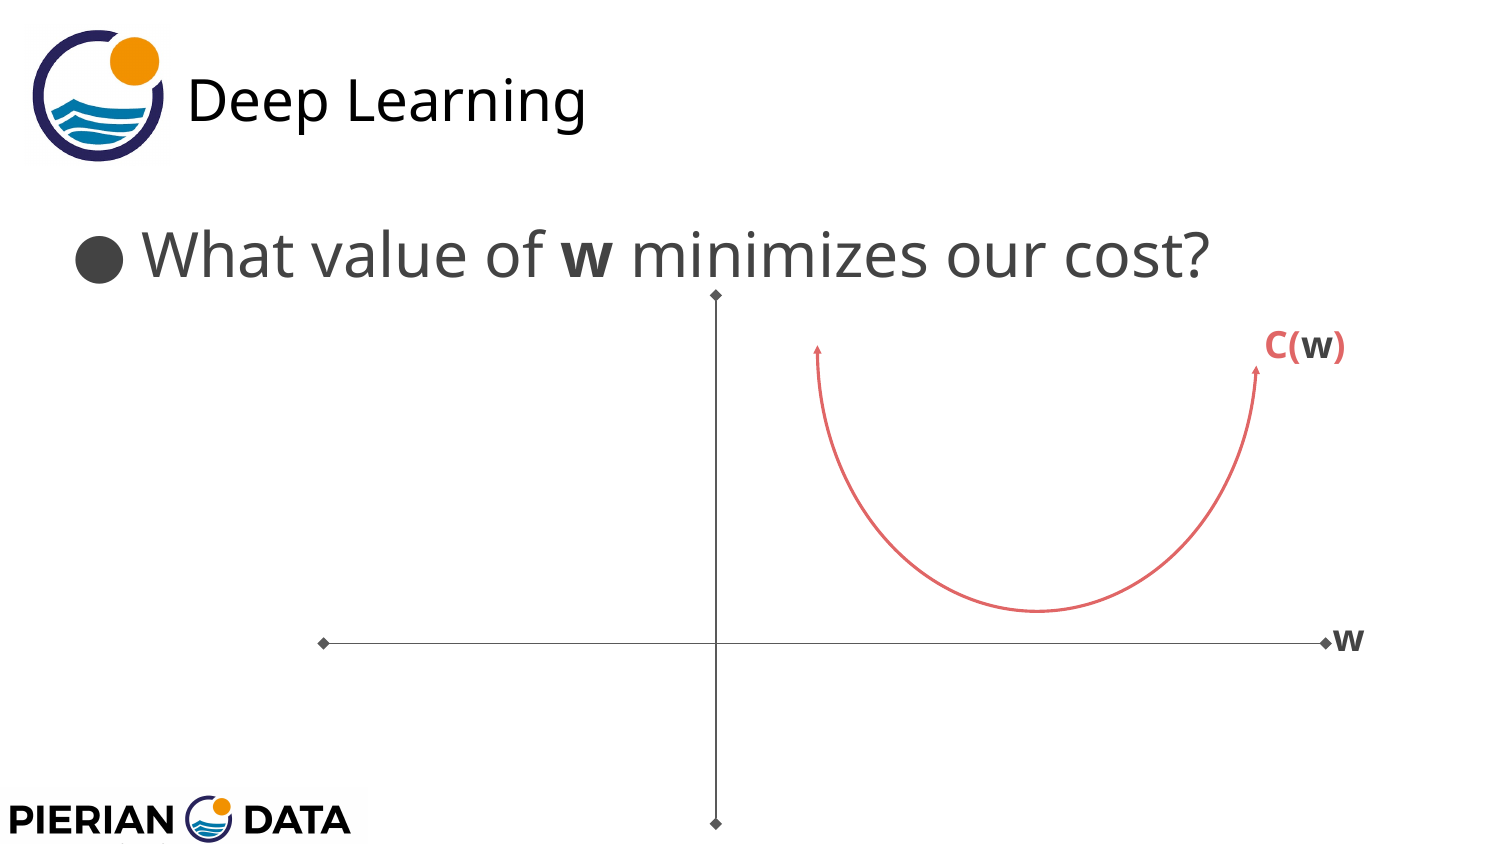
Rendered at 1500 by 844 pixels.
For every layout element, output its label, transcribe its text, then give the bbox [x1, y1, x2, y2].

list w [1317, 599, 1444, 688]
picture [24, 24, 172, 167]
text_box [813, 345, 1254, 612]
list What value of w minimizes our cost? [51, 189, 1449, 316]
picture [0, 787, 368, 844]
title Deep Learning [176, 48, 1449, 143]
list C(w) [1249, 305, 1500, 395]
